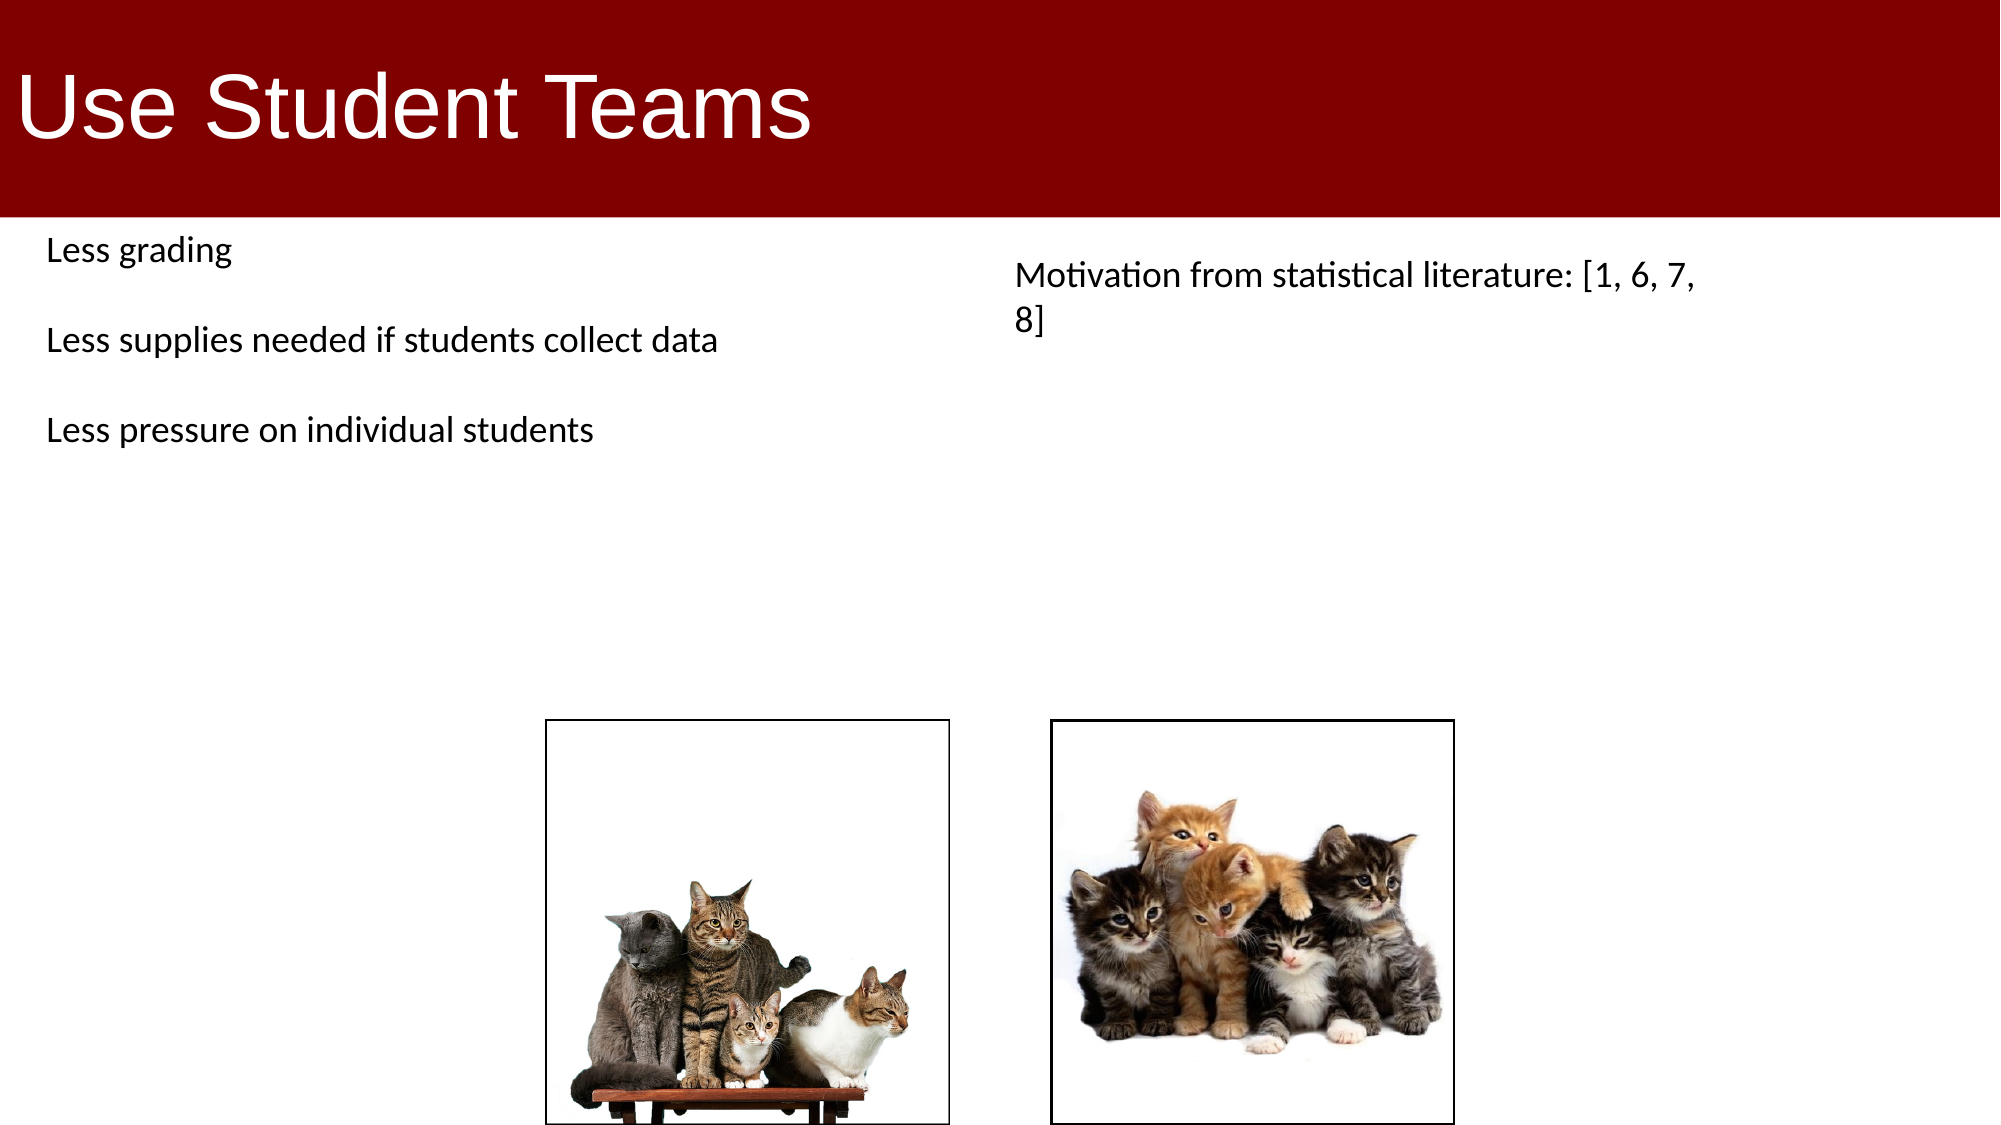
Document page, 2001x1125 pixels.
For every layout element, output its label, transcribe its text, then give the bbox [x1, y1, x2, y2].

picture [544, 719, 950, 1125]
text_box Less grading Less supplies needed if students collect data Less pressure on individual students [31, 217, 777, 458]
title Use Student Teams [0, 0, 2000, 218]
picture [1049, 719, 1455, 1125]
text_box Motivation from statistical literature: [1, 6, 7, 8] [999, 242, 1745, 348]
